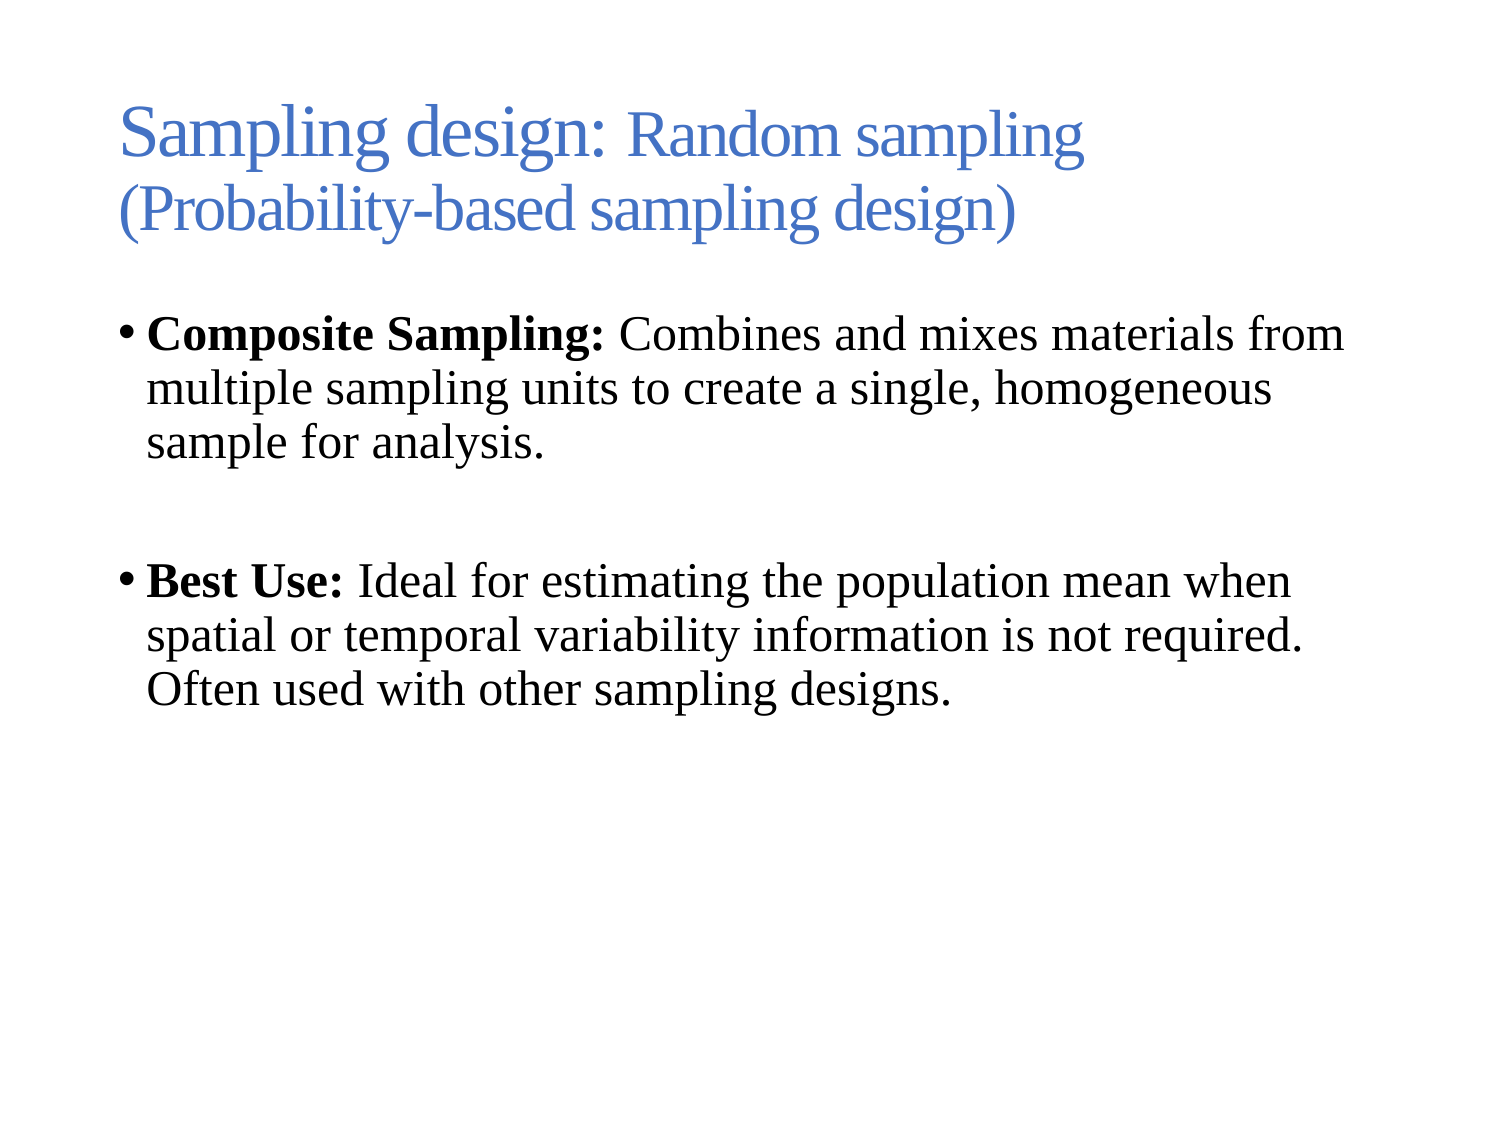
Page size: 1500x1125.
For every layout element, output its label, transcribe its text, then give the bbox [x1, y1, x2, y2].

list Composite Sampling: Combines and mixes materials from multiple sampling units to create a single, homogeneous sample for analysis. Best Use: Ideal for estimating the population mean when spatial or temporal variability information is not required. Often used with other sampling designs. [103, 299, 1397, 1014]
title Sampling design: Random sampling (Probability-based sampling design) [103, 59, 1397, 278]
